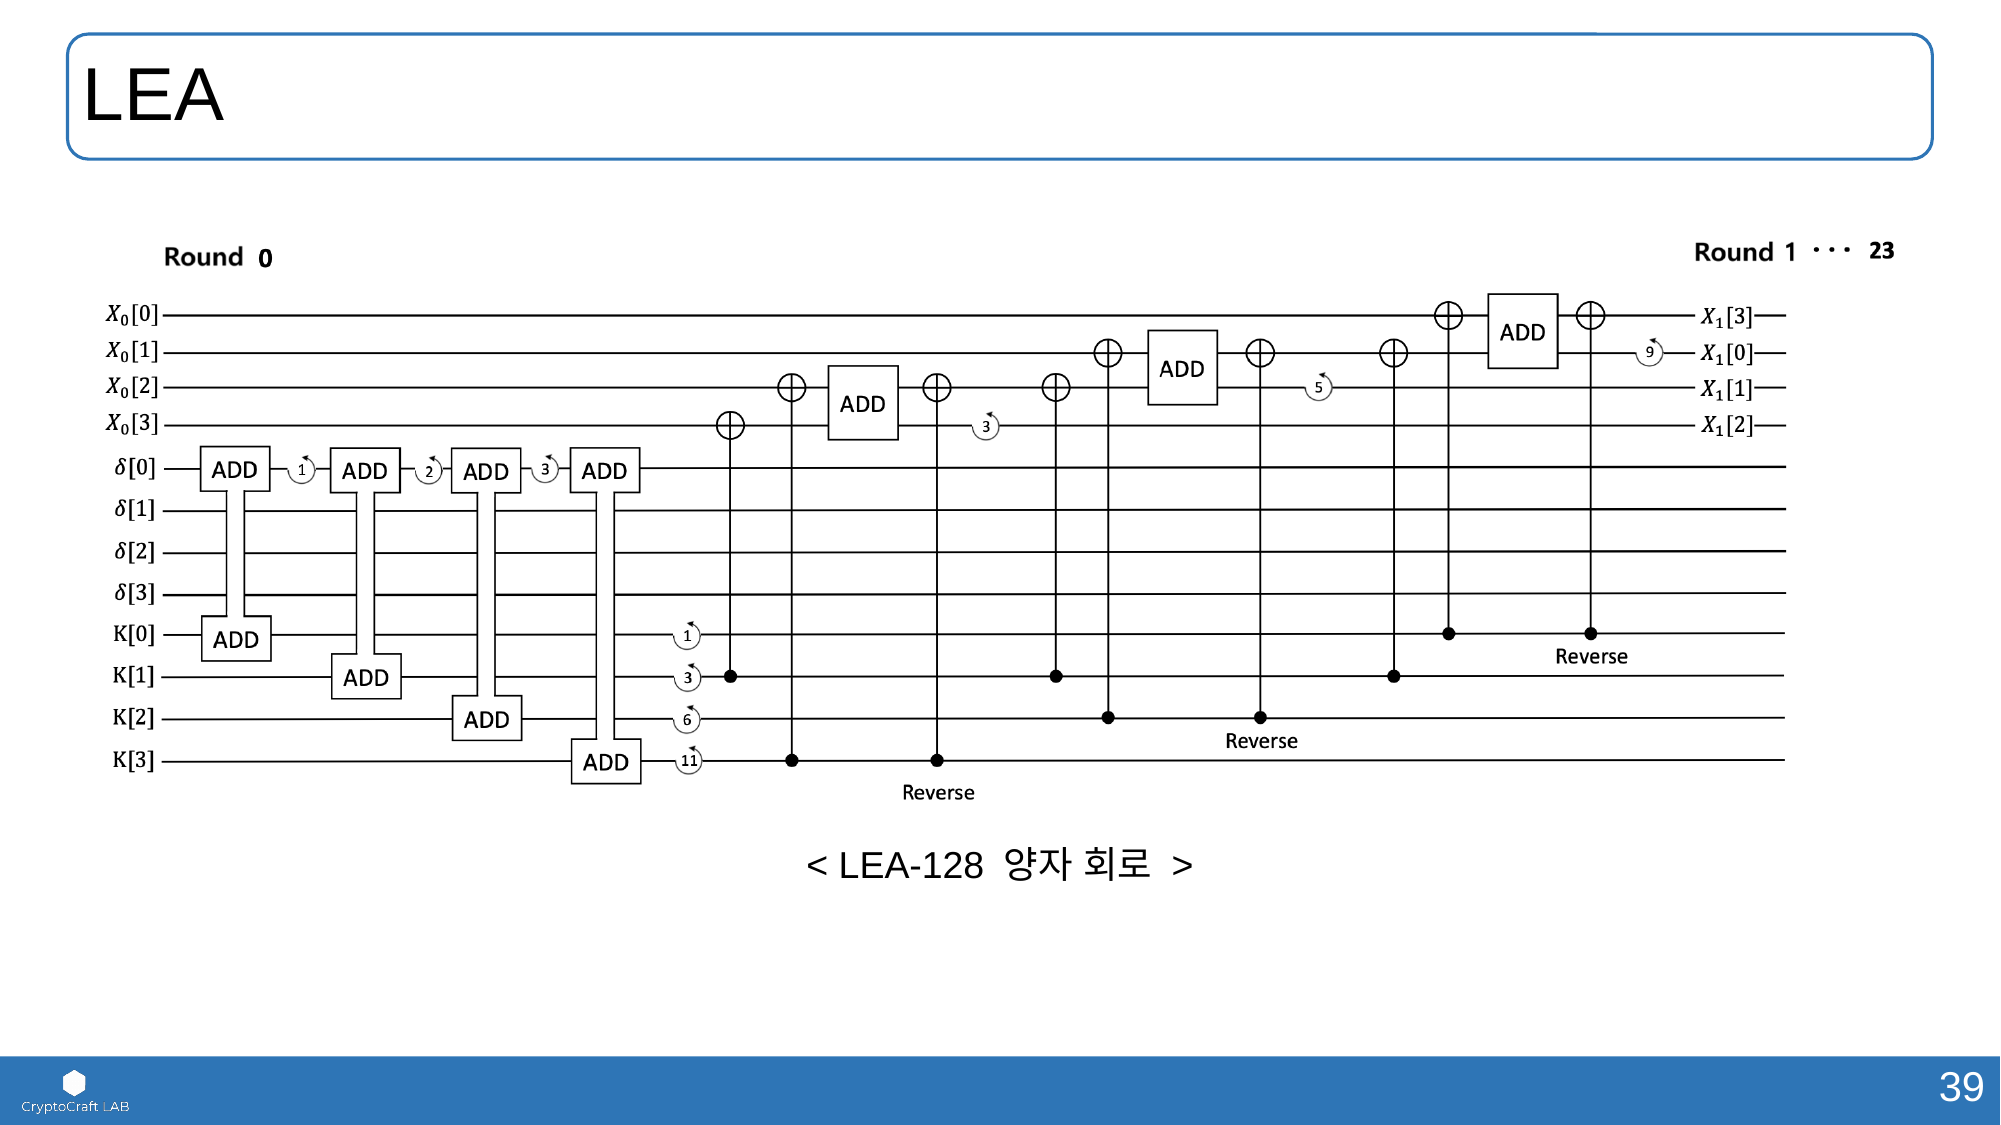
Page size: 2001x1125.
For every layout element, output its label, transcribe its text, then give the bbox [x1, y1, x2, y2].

picture [90, 230, 1910, 808]
picture [13, 1061, 138, 1123]
title LEA [67, 34, 1933, 160]
text_box < LEA-128 양자 회로 > [791, 833, 1209, 893]
